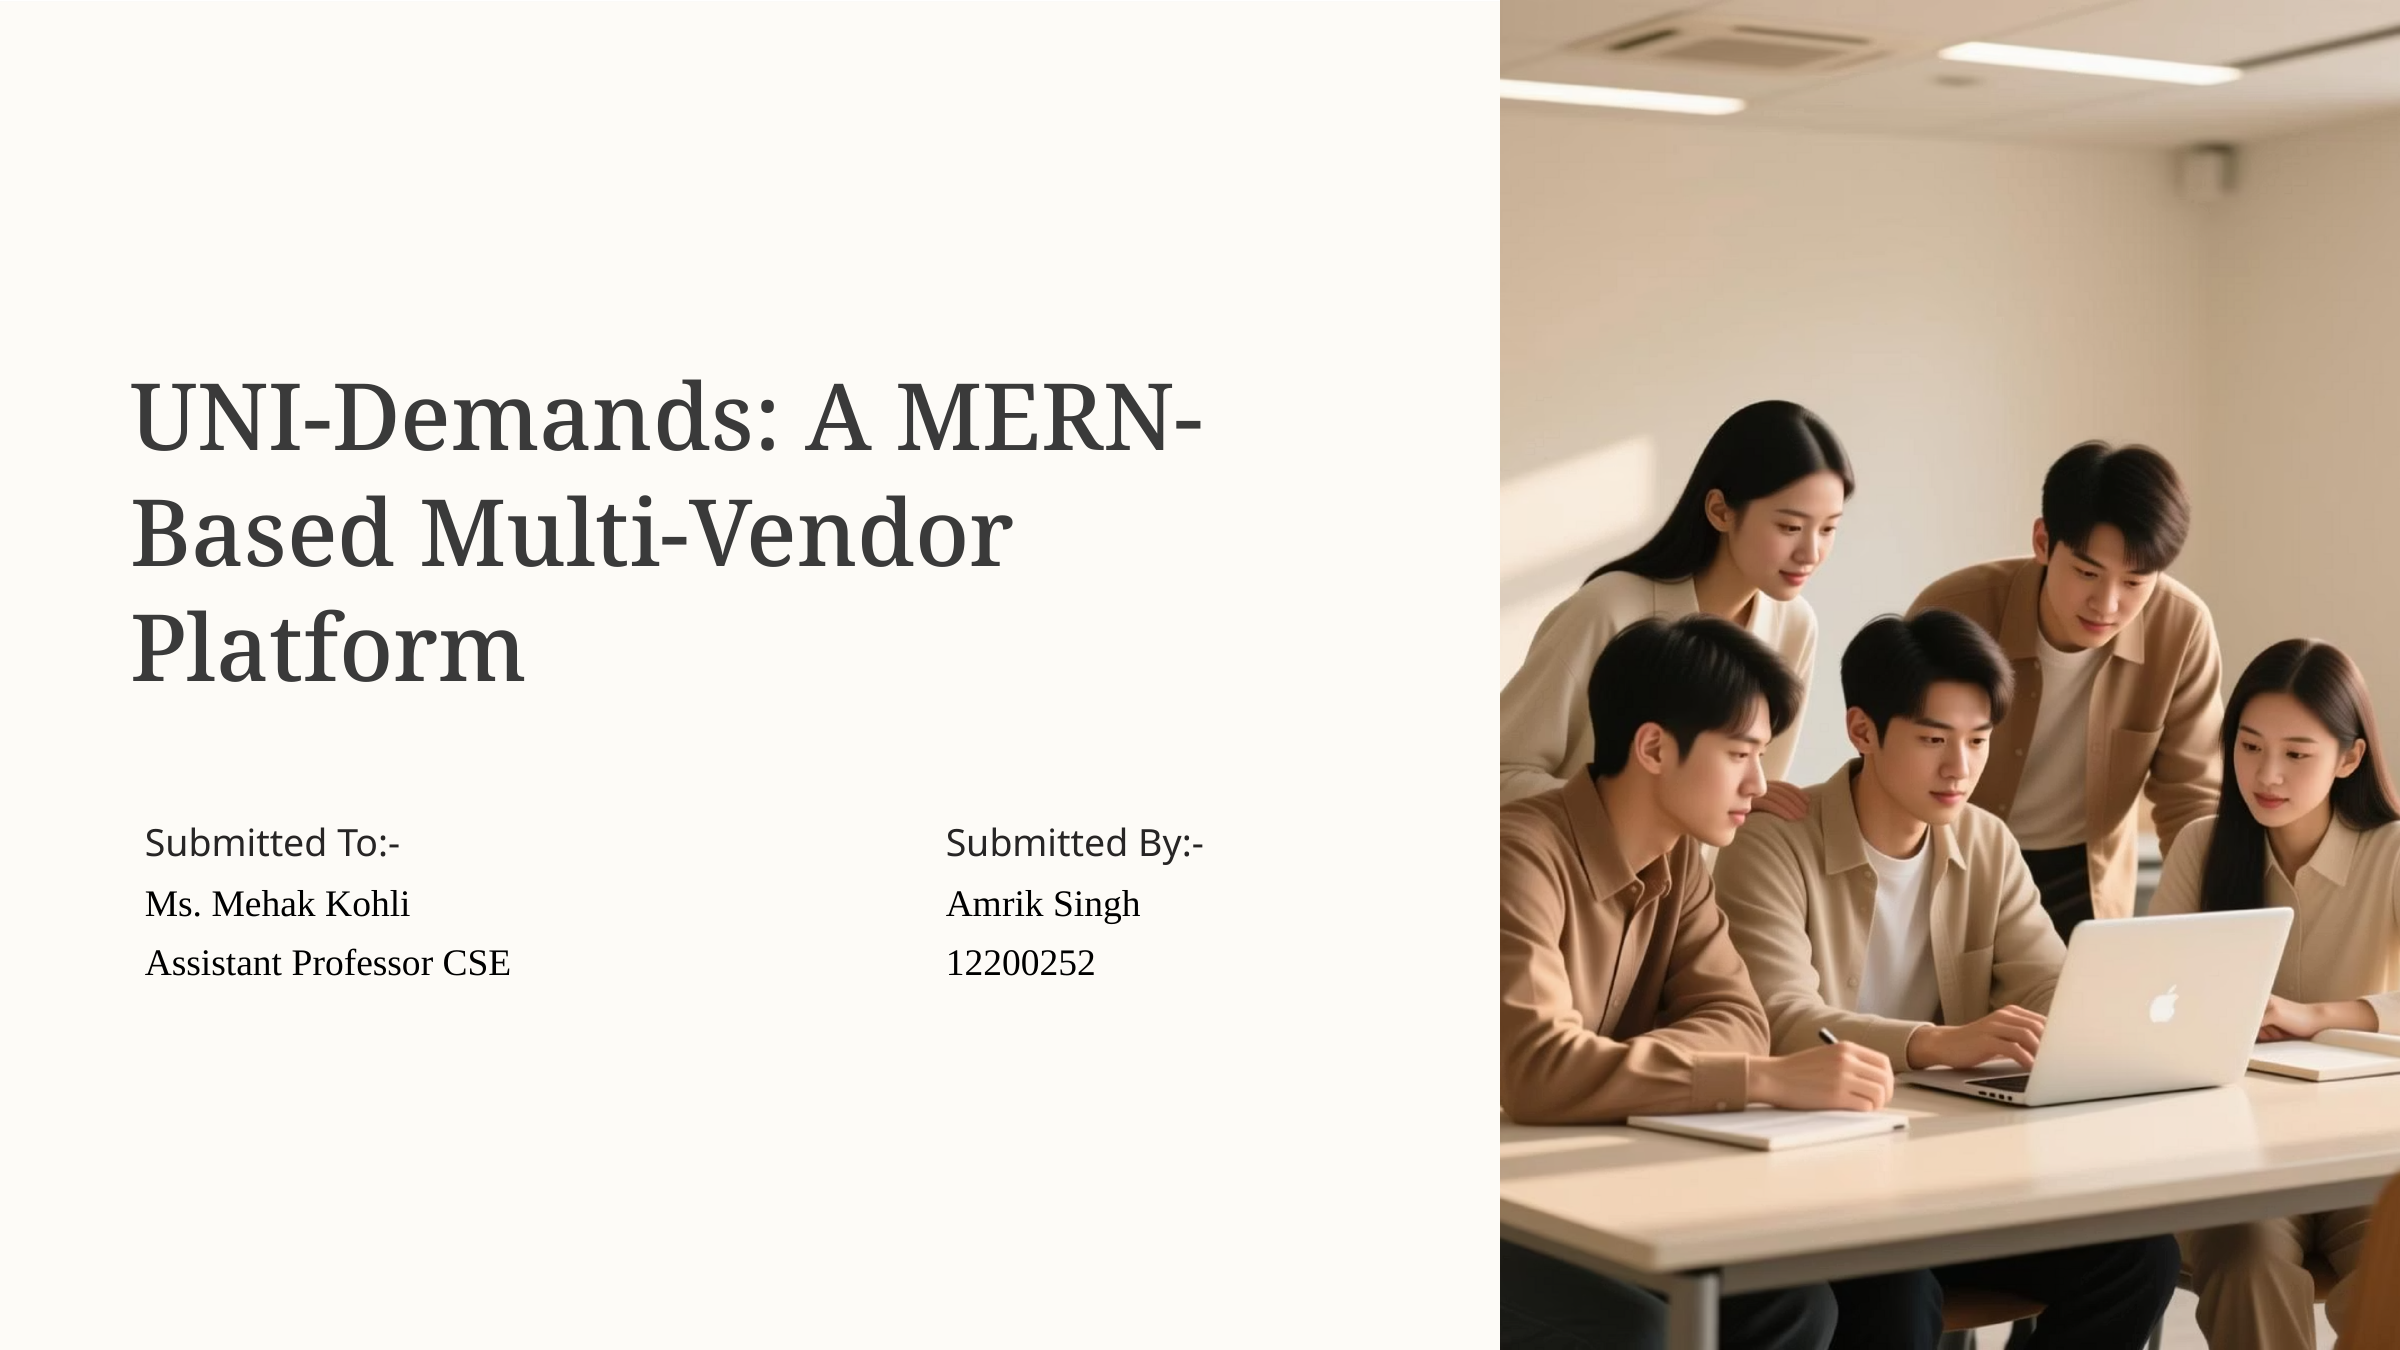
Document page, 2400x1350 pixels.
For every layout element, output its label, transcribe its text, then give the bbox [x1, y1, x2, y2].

text_box Submitted By:- Amrik Singh 12200252 [931, 797, 1385, 991]
picture [1499, 0, 2400, 1350]
text_box Submitted To:- Ms. Mehak Kohli Assistant Professor CSE [130, 797, 683, 991]
text_box [130, 758, 1370, 997]
text_box UNI-Demands: A MERN-Based Multi-Vendor Platform [130, 353, 1370, 703]
